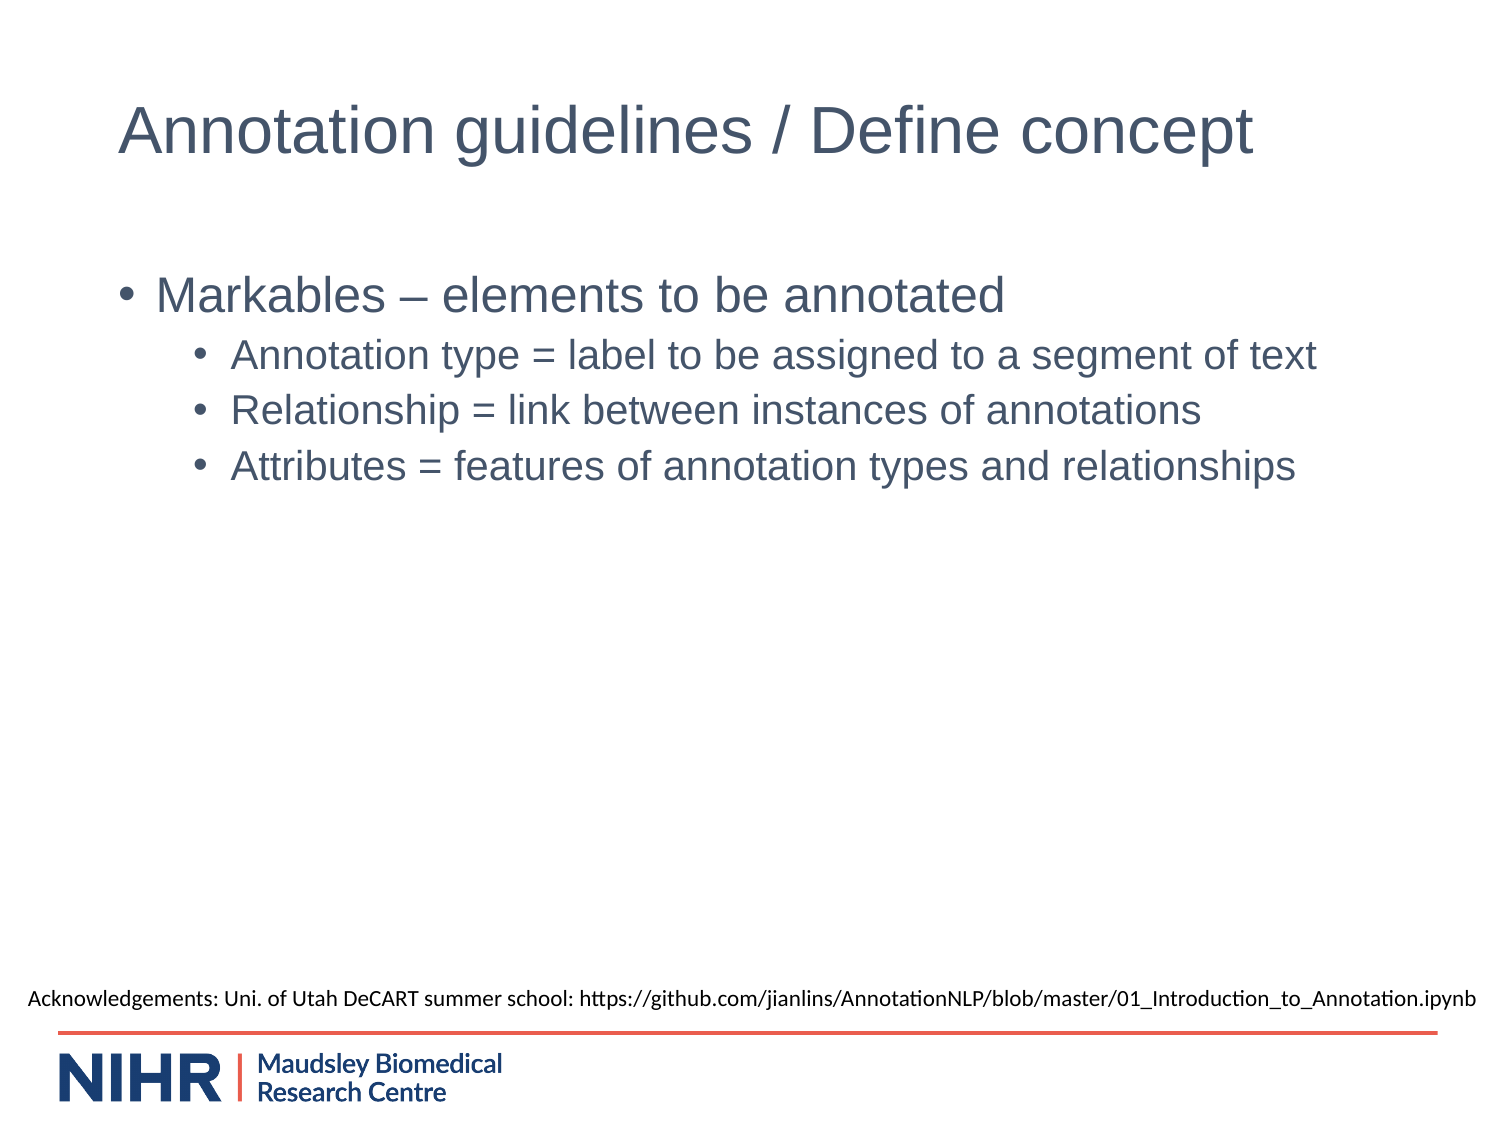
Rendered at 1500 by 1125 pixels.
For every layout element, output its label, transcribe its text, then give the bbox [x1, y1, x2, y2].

text_box Acknowledgements: Uni. of Utah DeCART summer school: https://github.com/jianlins/AnnotationNLP/blob/master/01_Introduction_to_Annotation.ipynb [13, 975, 1492, 1019]
title Annotation guidelines / Define concept [103, 59, 1397, 204]
list Markables – elements to be annotated Annotation type = label to be assigned to a segment of text Relationship = link between instances of annotations Attributes = features of annotation types and relationships [103, 261, 1397, 975]
picture [29, 1019, 531, 1125]
